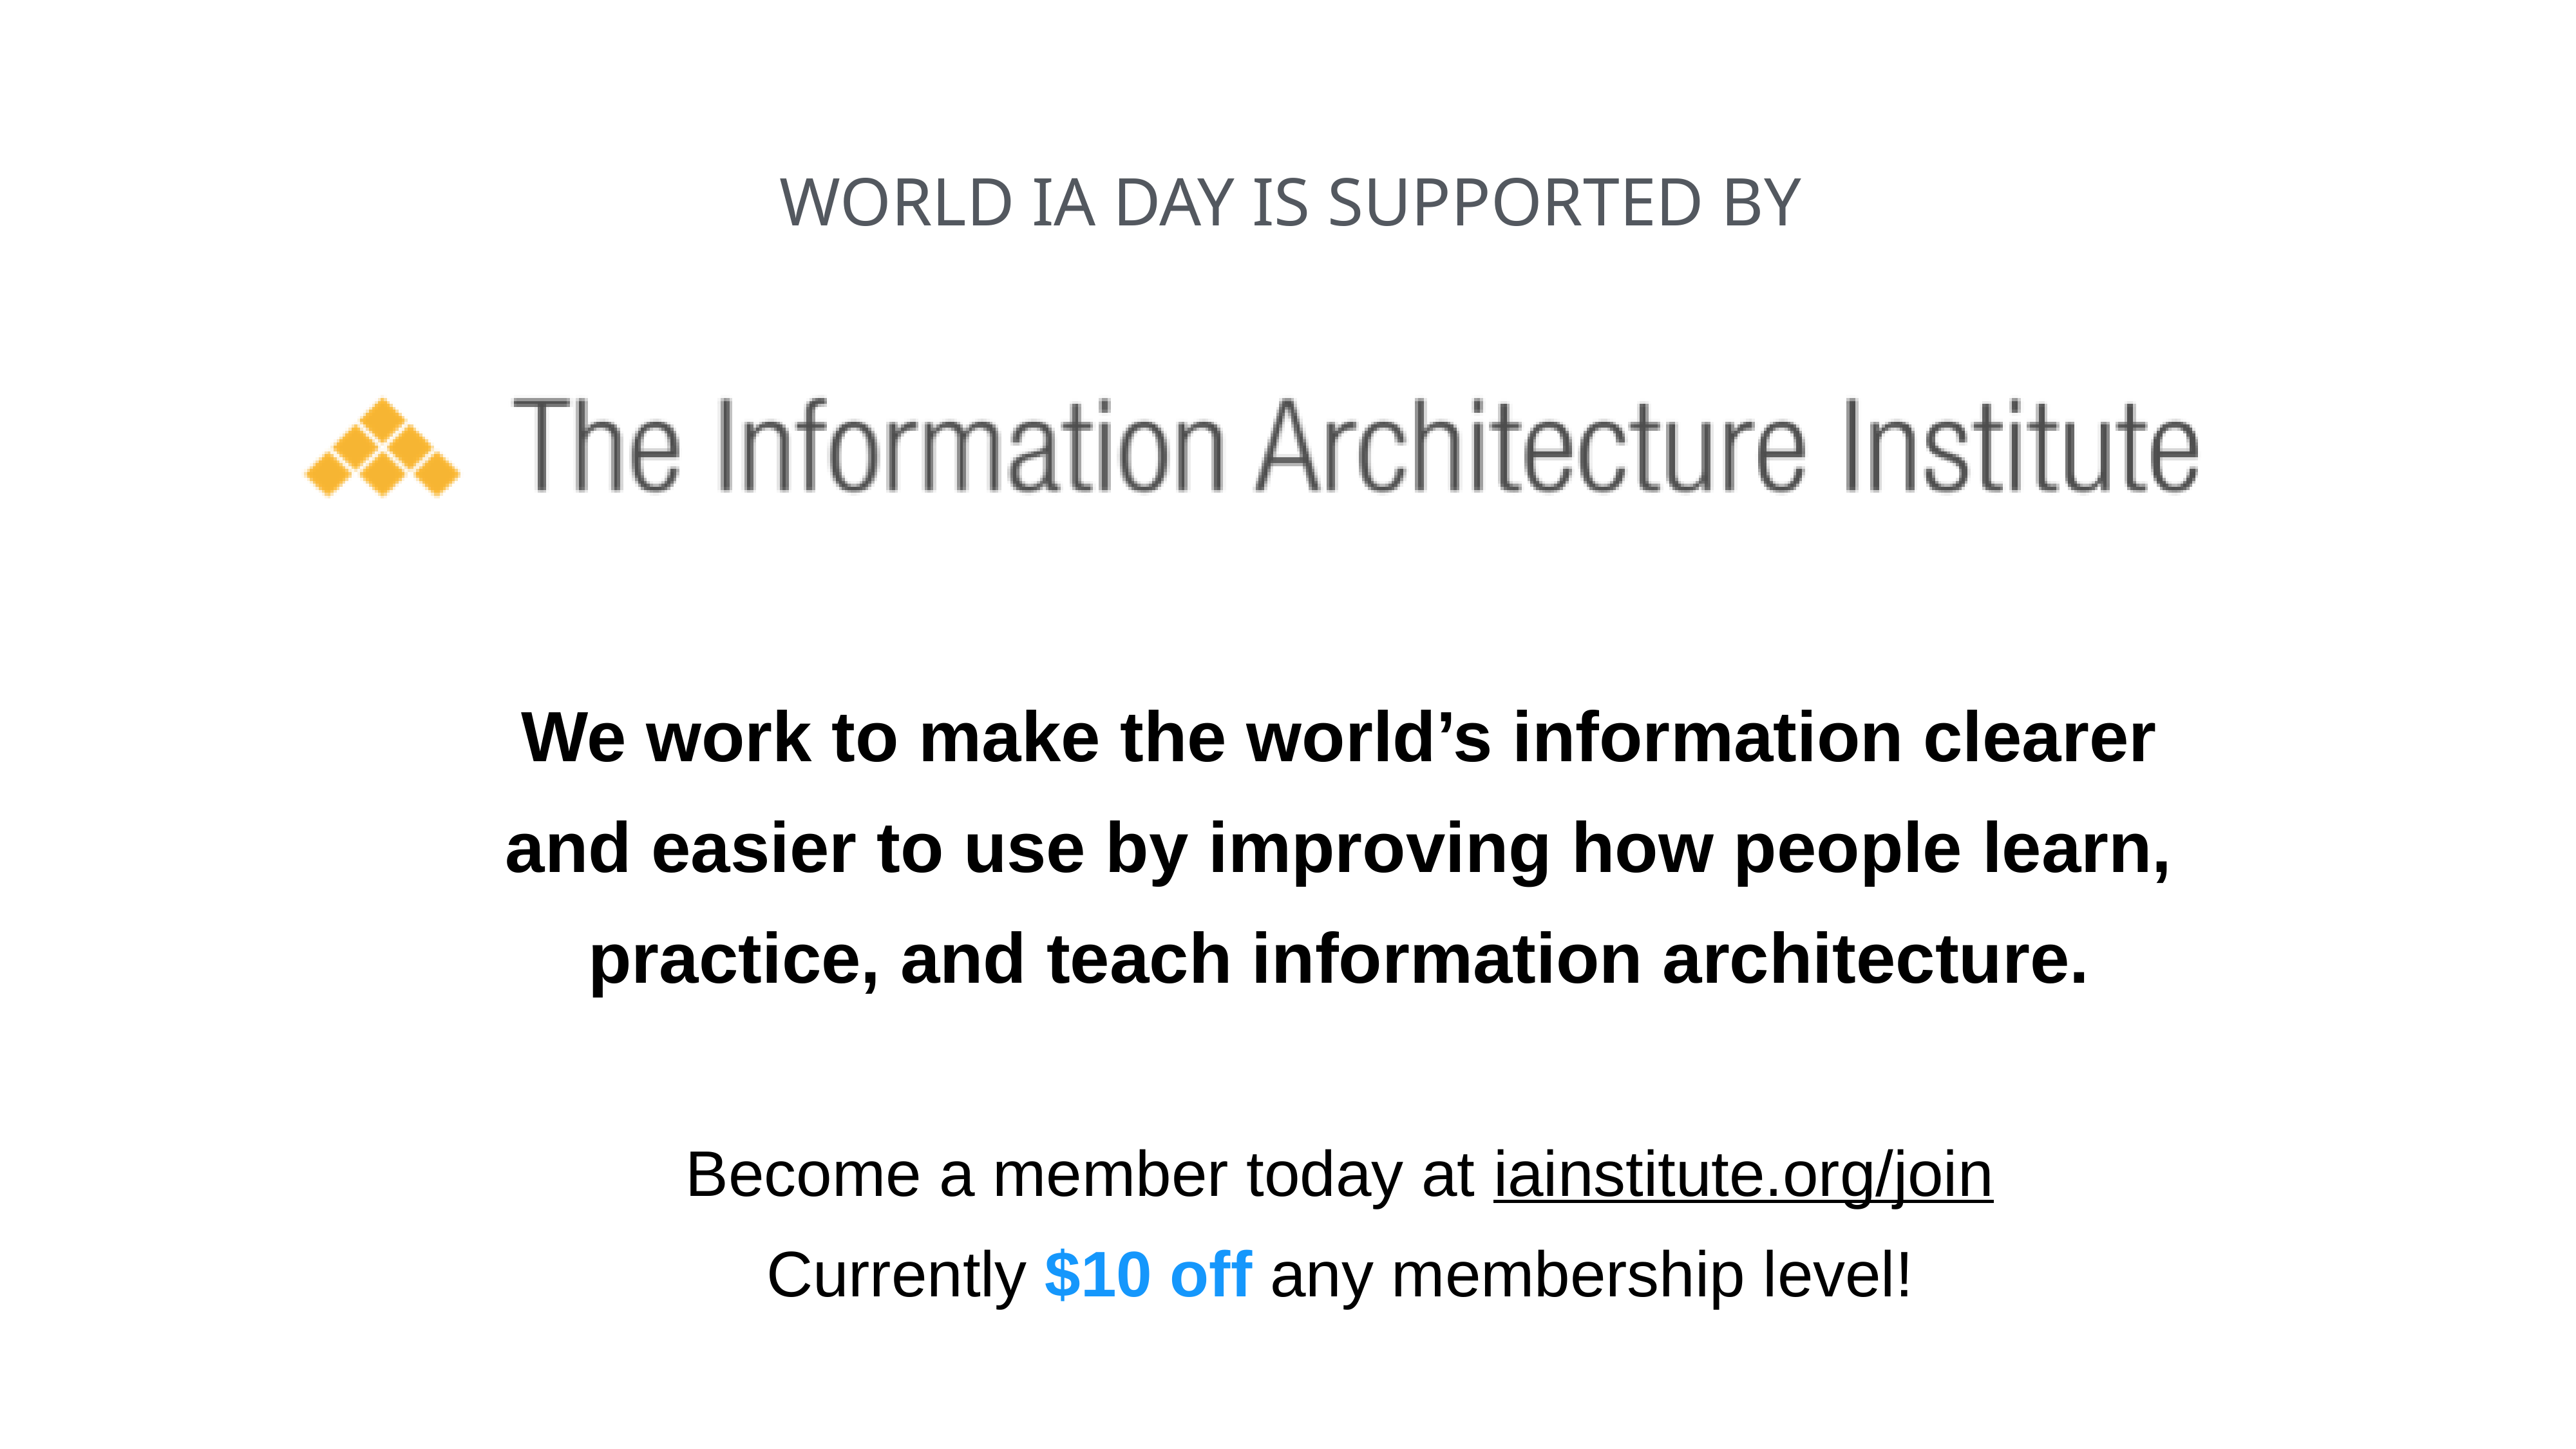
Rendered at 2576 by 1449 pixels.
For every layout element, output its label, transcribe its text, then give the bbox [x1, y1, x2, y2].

text_box We work to make the world’s information clearer and easier to use by improving how people learn, practice, and teach information architecture. Become a member today at iainstitute.org/join Currently $10 off any membership level! [260, 665, 2420, 1309]
picture [301, 380, 2204, 520]
text_box WORLD IA DAY IS SUPPORTED by [774, 169, 1807, 244]
